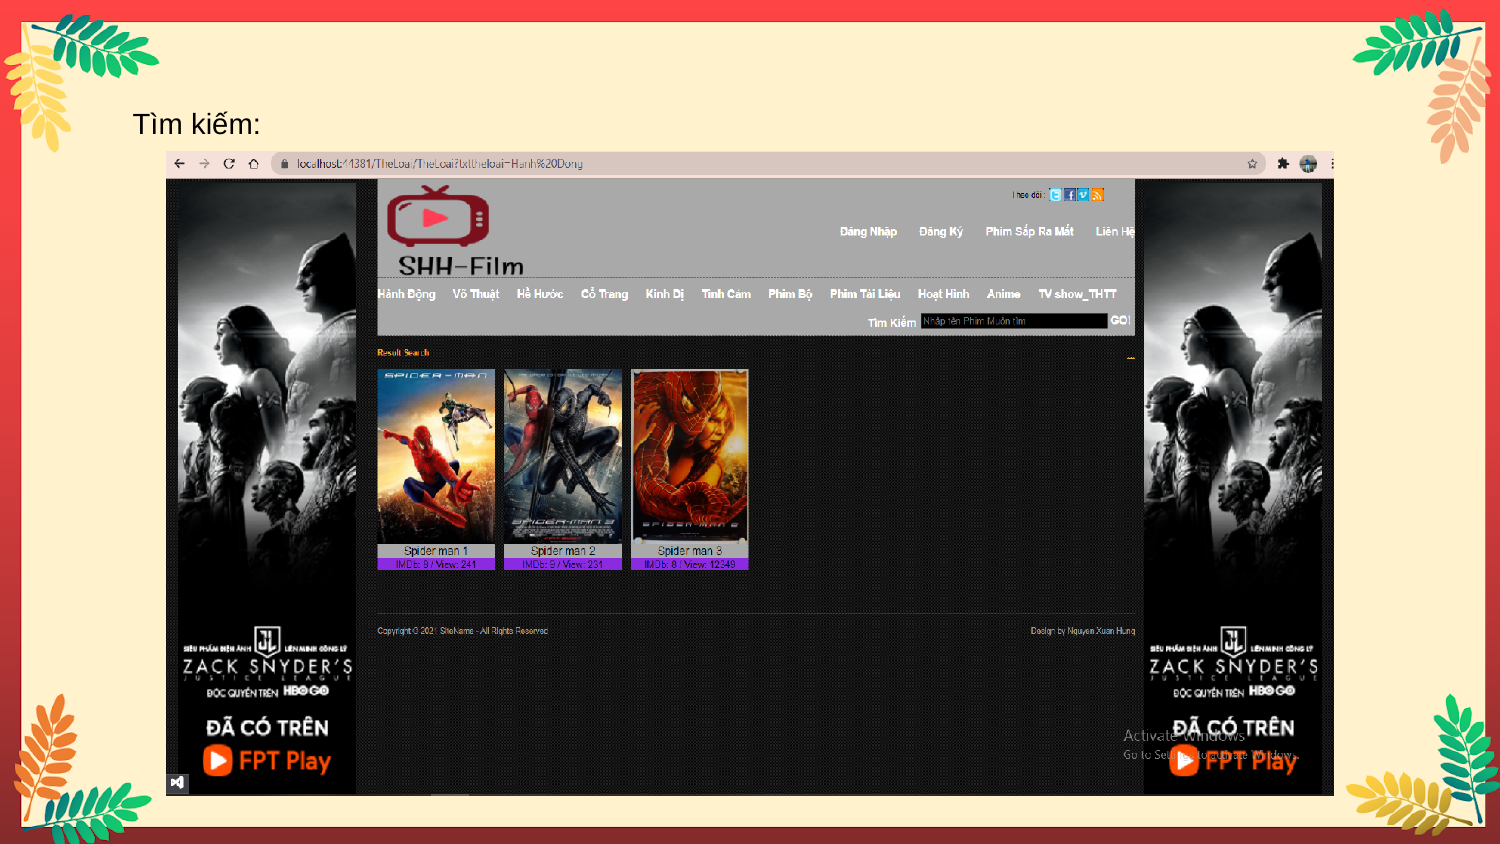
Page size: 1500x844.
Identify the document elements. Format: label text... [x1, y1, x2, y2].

text_box Tìm kiếm: [117, 90, 1393, 782]
picture [0, 0, 1500, 844]
